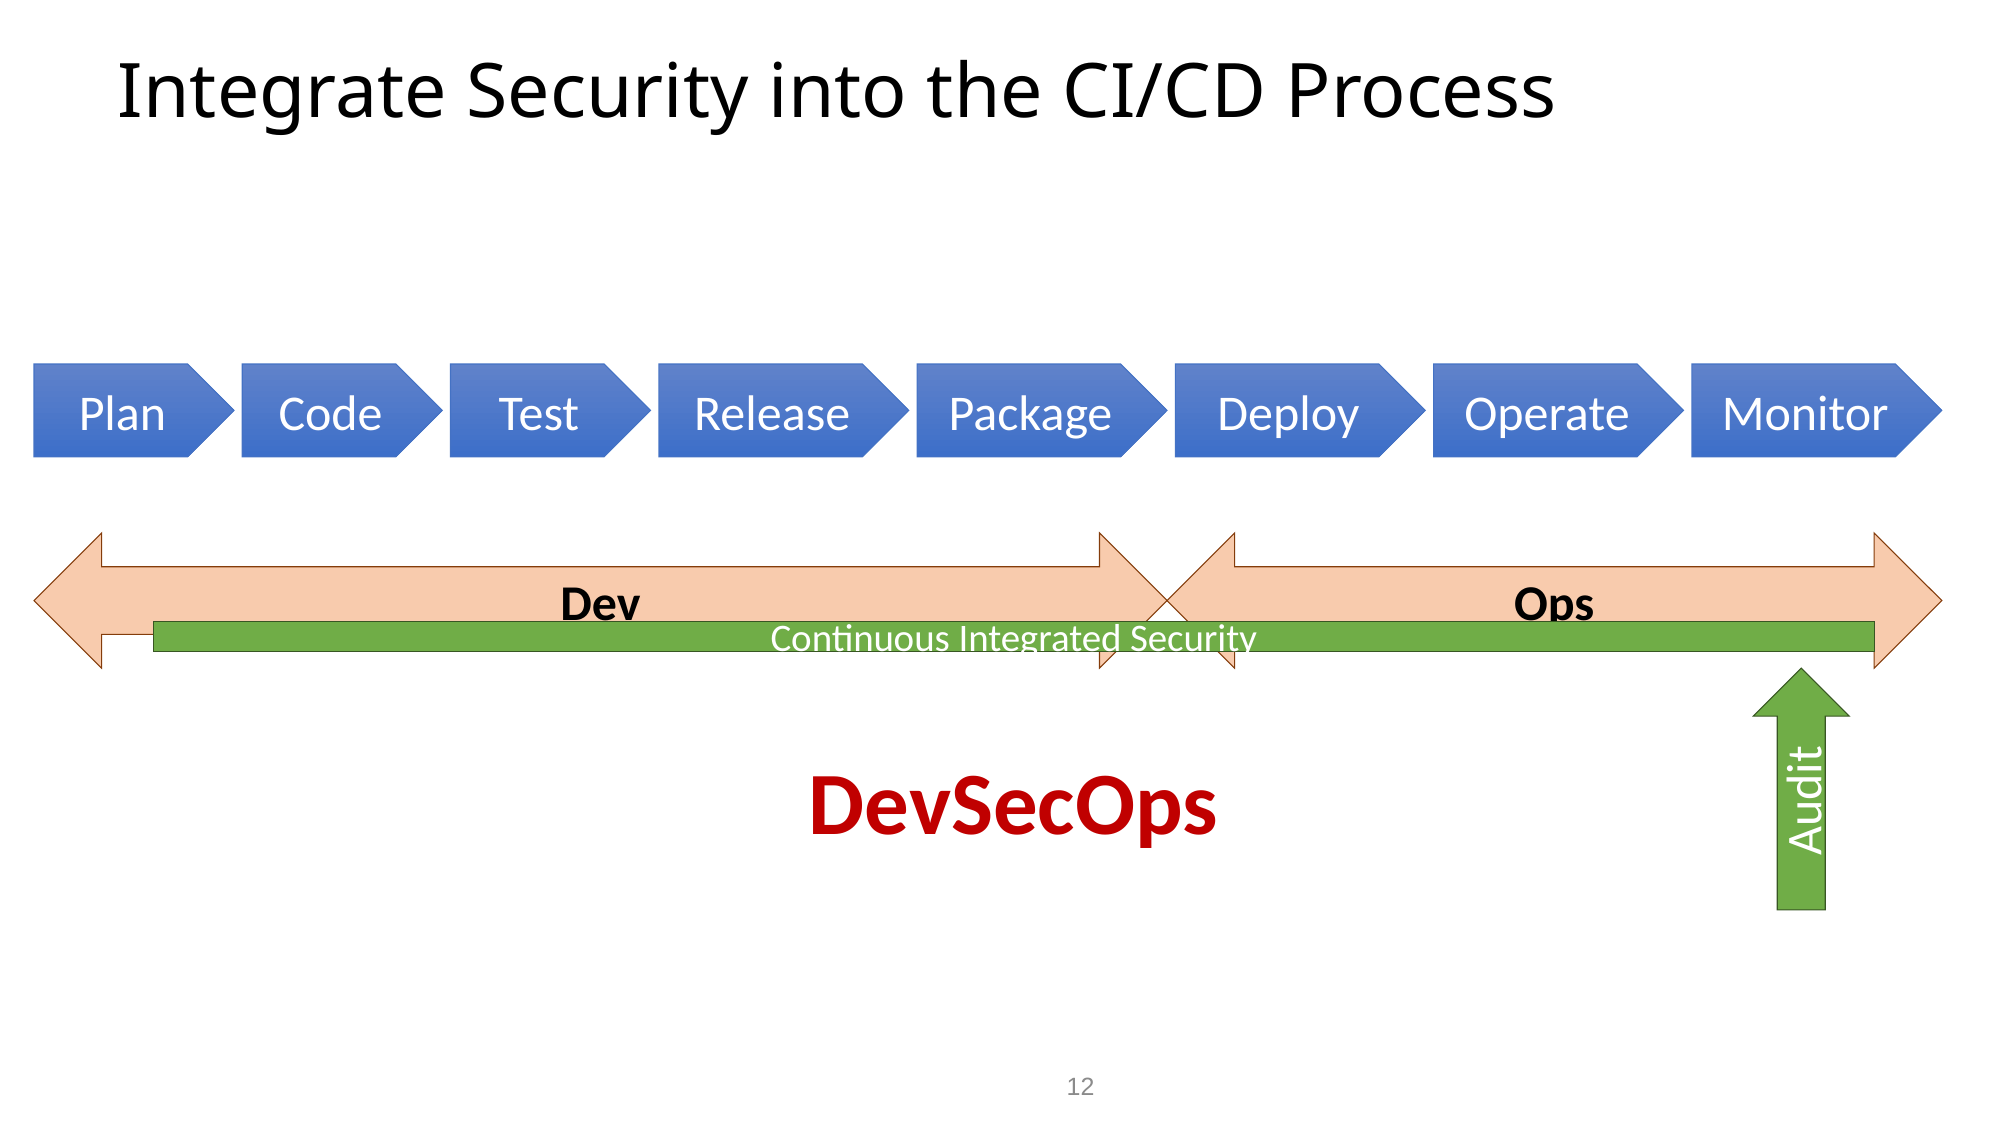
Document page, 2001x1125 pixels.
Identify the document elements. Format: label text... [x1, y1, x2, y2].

slide_number 12 [879, 1055, 1110, 1116]
text_box Audit [1752, 667, 1851, 911]
text_box Deploy [1174, 363, 1427, 458]
text_box Operate [1433, 363, 1685, 458]
text_box DevSecOps [765, 738, 1262, 860]
text_box Ops [1166, 531, 1943, 670]
title Integrate Security into the CI/CD Process [102, 7, 1621, 178]
text_box Test [449, 363, 652, 458]
text_box Package [916, 363, 1168, 458]
text_box Dev [33, 531, 1167, 670]
text_box Monitor [1691, 363, 1943, 458]
text_box Release [658, 363, 910, 458]
text_box Continuous Integrated Security [153, 621, 1875, 652]
text_box Plan [33, 363, 235, 458]
text_box Code [241, 363, 444, 458]
